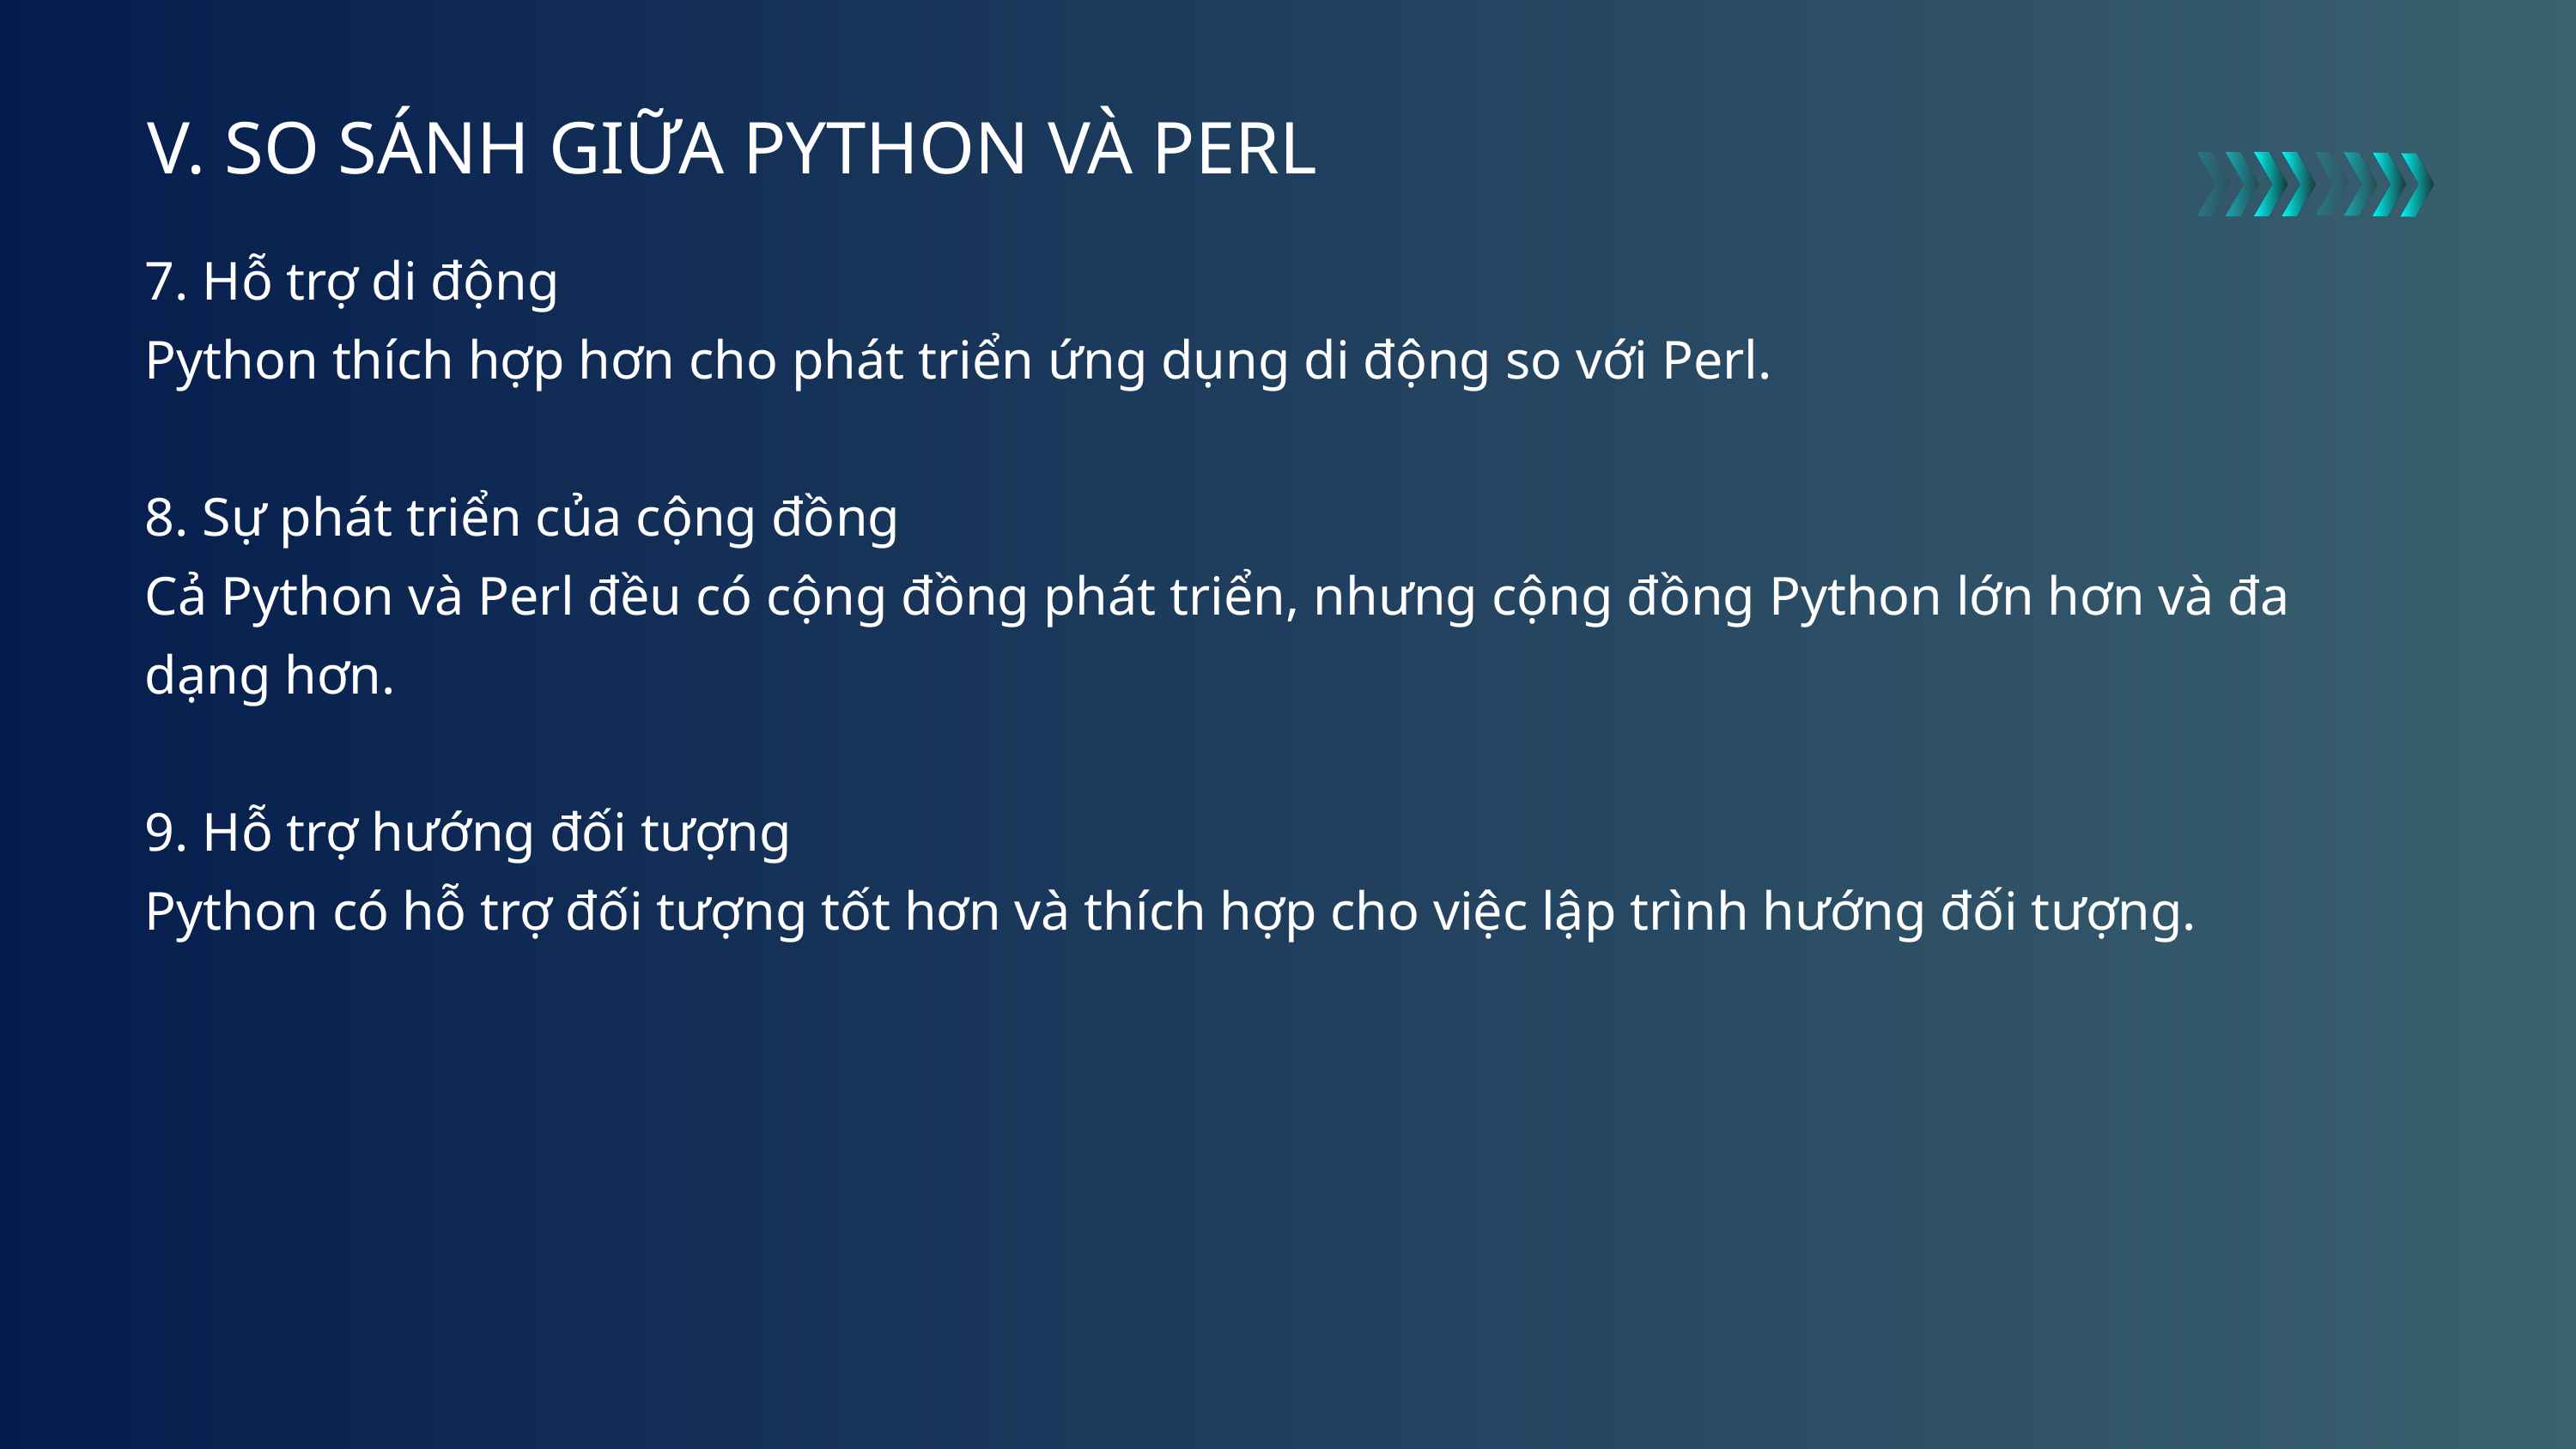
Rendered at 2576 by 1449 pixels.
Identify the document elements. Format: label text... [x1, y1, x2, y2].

text_box V. SO SÁNH GIỮA PYTHON VÀ PERL [147, 80, 2415, 403]
text_box [2415, 153, 2434, 217]
text_box 7. Hỗ trợ di động Python thích hợp hơn cho phát triển ứng dụng di động so với Perl. 8. Sự phát triển của cộng đồng Cả Python và Perl đều có cộng đồng phát triển, nhưng cộng đồng Python lớn hơn và đa dạng hơn. 9. Hỗ trợ hướng đối tượng Python có hỗ trợ đối tượng tốt hơn và thích hợp cho việc lập trình hướng đối tượng. [144, 231, 2412, 1099]
